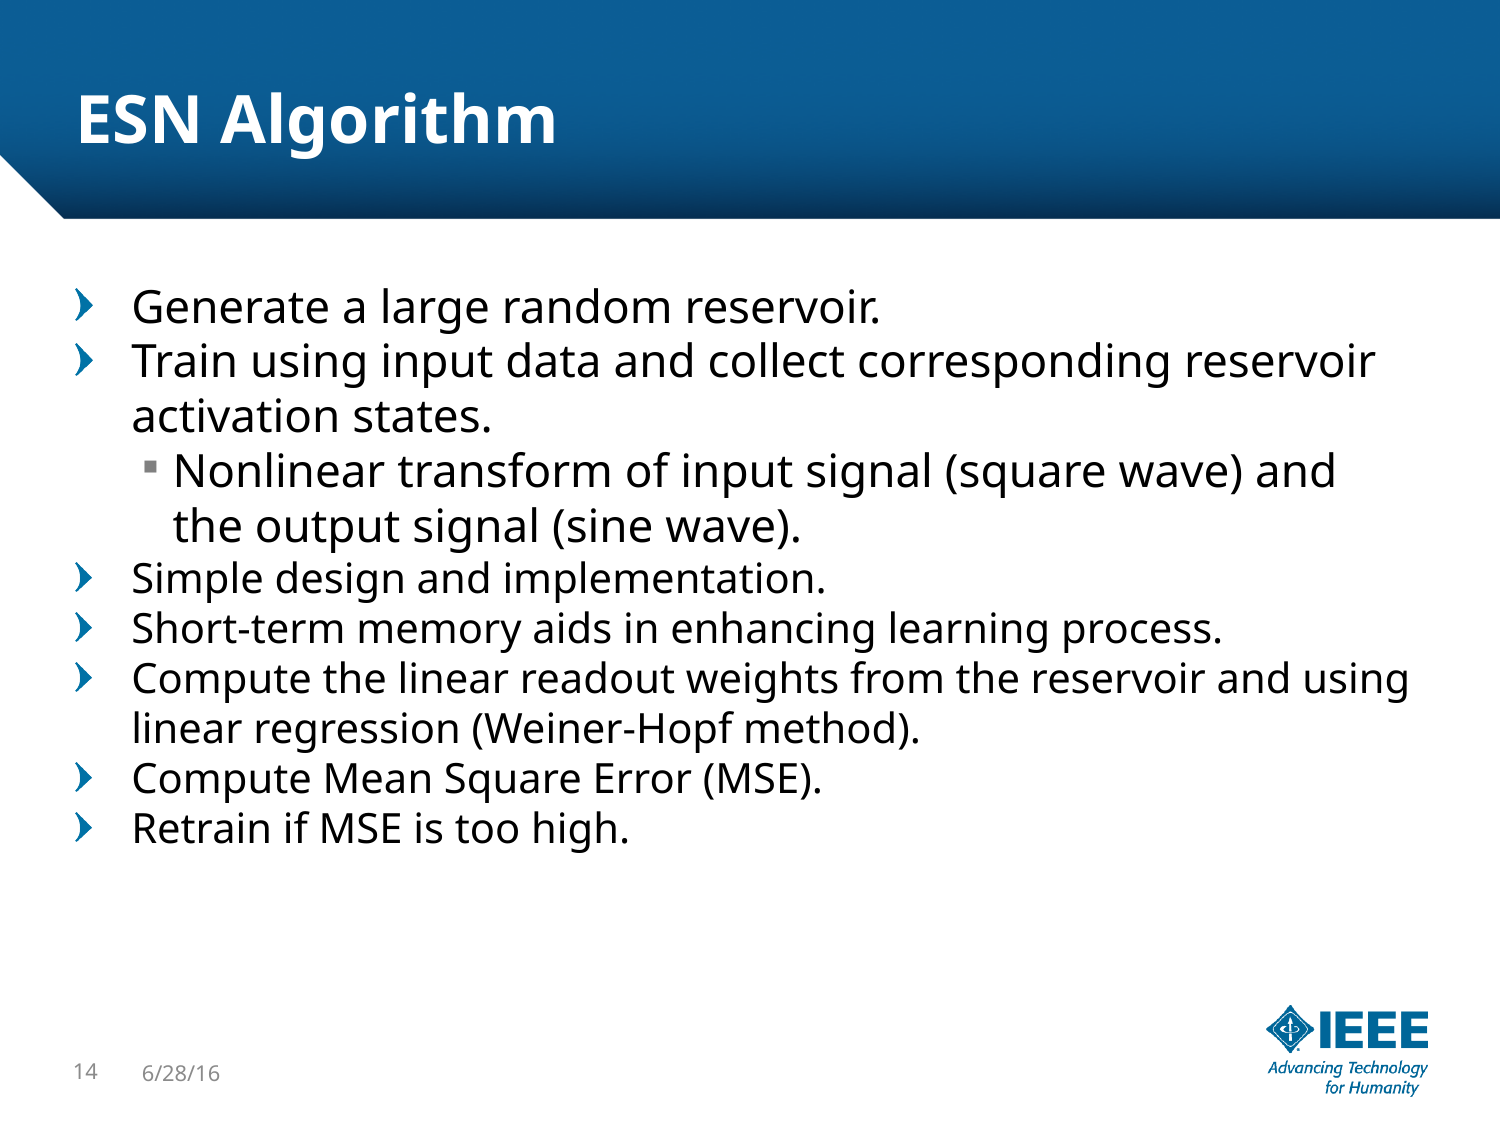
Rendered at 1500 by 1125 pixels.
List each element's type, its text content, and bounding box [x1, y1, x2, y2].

text_box ESN Algorithm [60, 32, 1435, 201]
text_box <number> [72, 1042, 132, 1103]
text_box Generate a large random reservoir. Train using input data and collect corresponding reservoir activation states. Nonlinear transform of input signal (square wave) and the output signal (sine wave). Simple design and implementation. Short-term memory aids in enhancing learning process. Compute the linear readout weights from the reservoir and using linear regression (Weiner-Hopf method). Compute Mean Square Error (MSE). Retrain if MSE is too high. [60, 269, 1435, 986]
picture [0, 0, 1500, 1125]
text_box 6/28/16 [141, 1042, 411, 1103]
